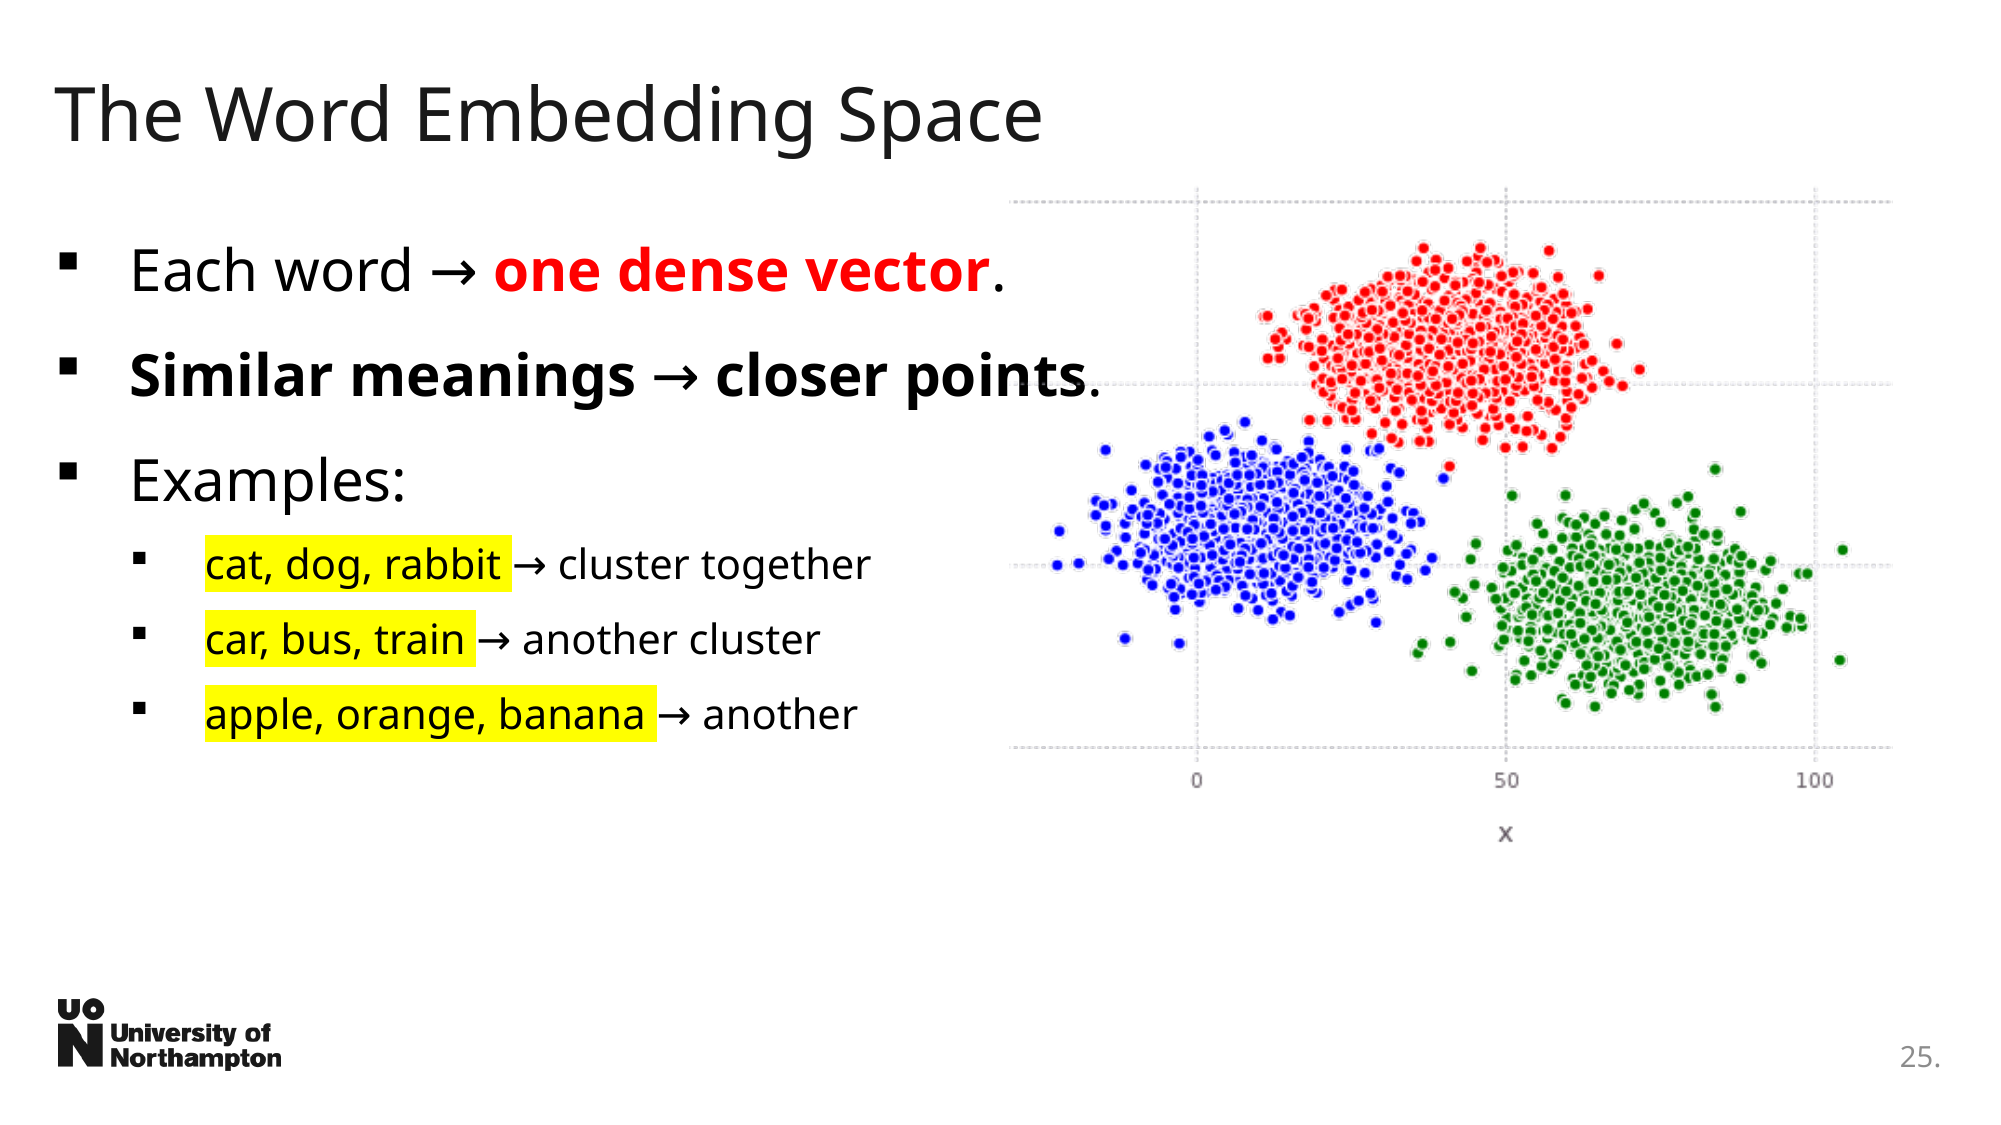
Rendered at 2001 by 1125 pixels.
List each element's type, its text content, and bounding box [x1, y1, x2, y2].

text_box Each word → one dense vector. Similar meanings → closer points. Examples: cat, dog, rabbit → cluster together car, bus, train → another cluster apple, orange, banana → another [39, 191, 1914, 934]
slide_number 25. [1743, 1027, 1957, 1087]
picture [1009, 153, 1893, 898]
picture [58, 998, 281, 1071]
title The Word Embedding Space [39, 69, 1765, 168]
